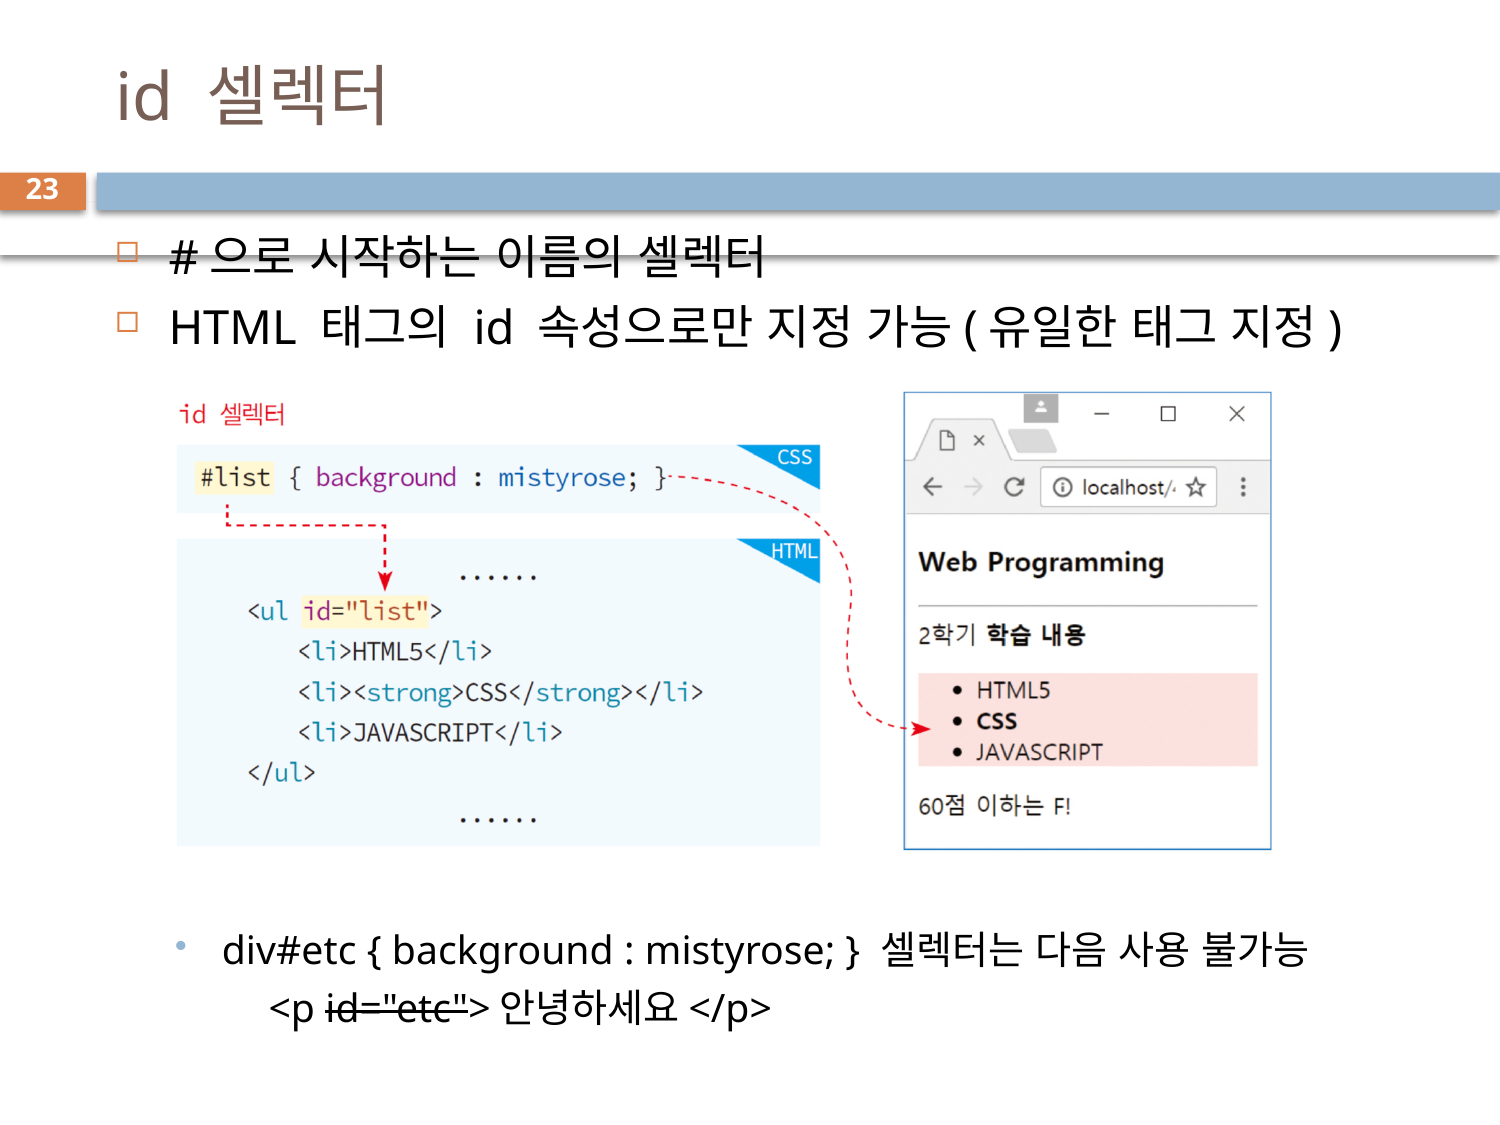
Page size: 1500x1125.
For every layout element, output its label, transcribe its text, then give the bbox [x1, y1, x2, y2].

picture [170, 373, 1283, 857]
list #으로 시작하는 이름의 셀렉터 HTML 태그의 id 속성으로만 지정 가능(유일한 태그 지정) div#etc { background : mistyrose; } 셀렉터는 다음 사용 불가능 <p id="etc">안녕하세요</p> [100, 219, 1438, 1047]
title id 셀렉터 [100, 37, 1438, 149]
slide_number 23 [0, 170, 87, 211]
